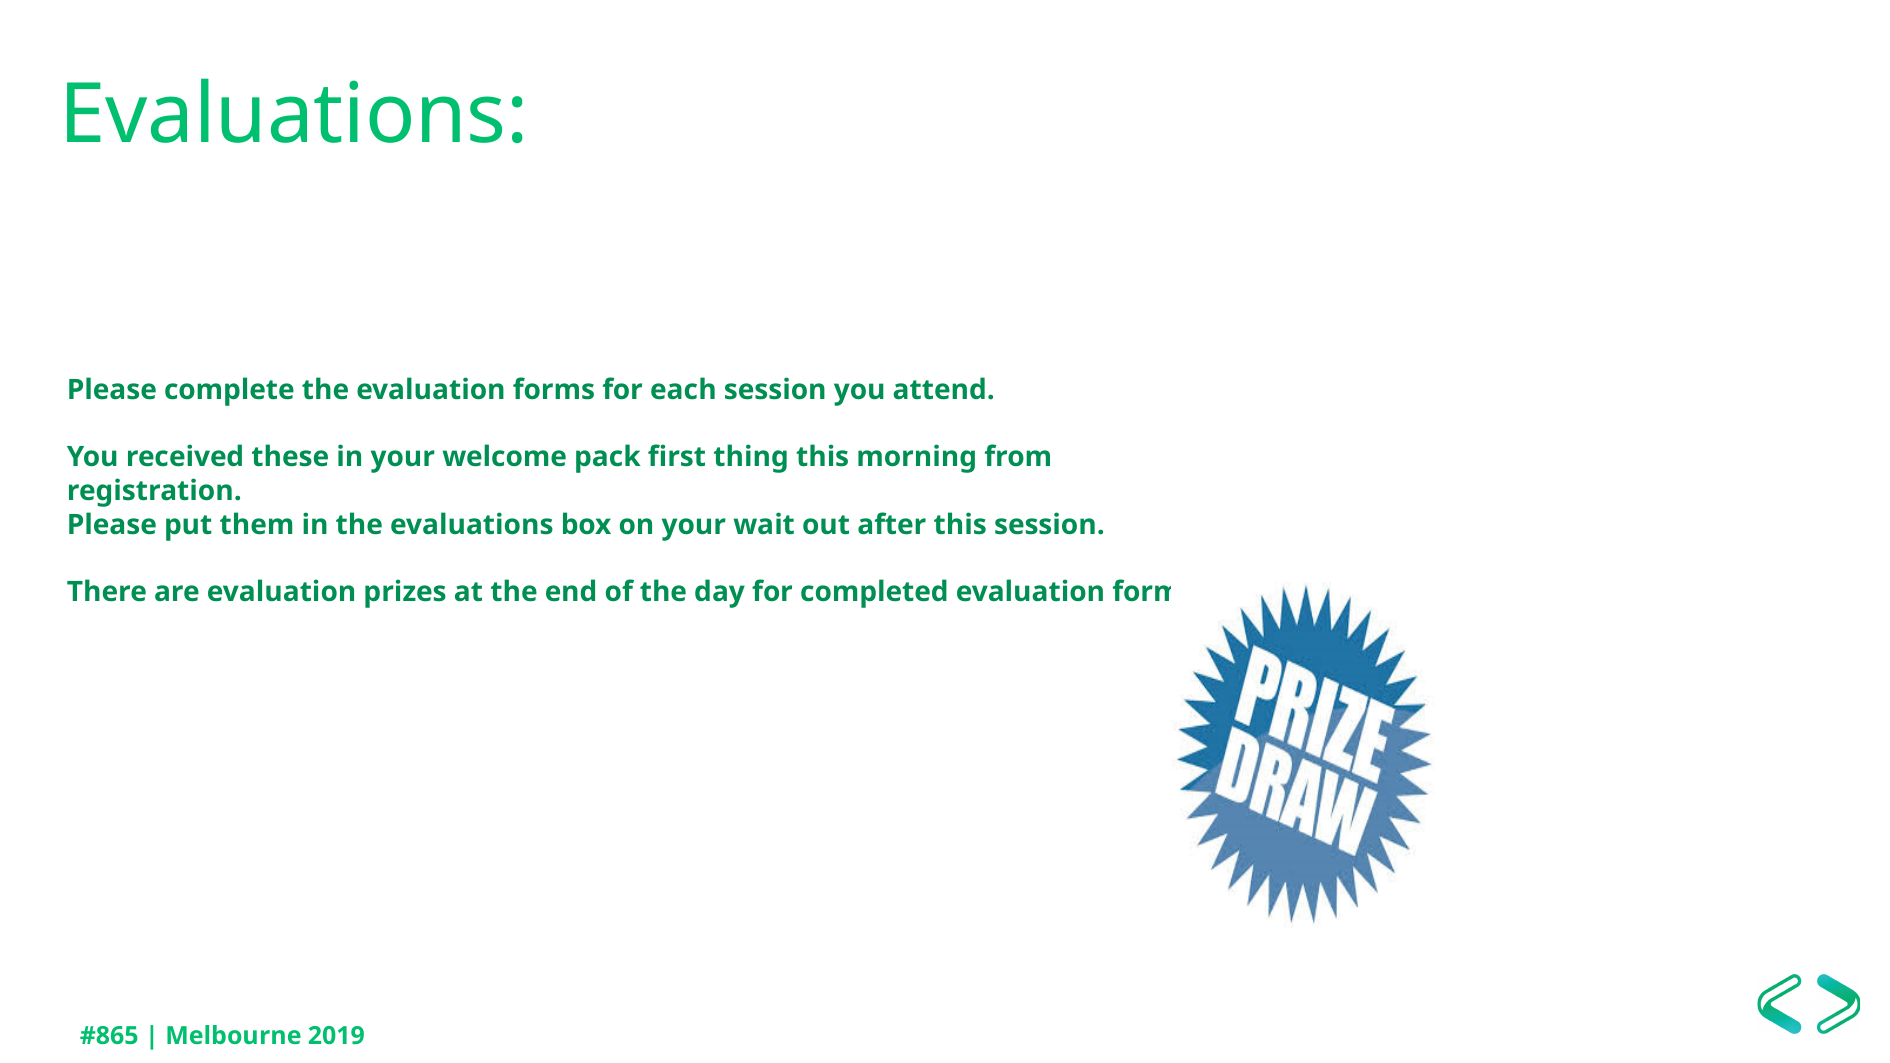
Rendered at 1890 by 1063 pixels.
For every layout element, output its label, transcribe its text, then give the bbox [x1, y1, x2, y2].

list Evaluations: [59, 59, 1831, 237]
picture [1171, 582, 1439, 928]
